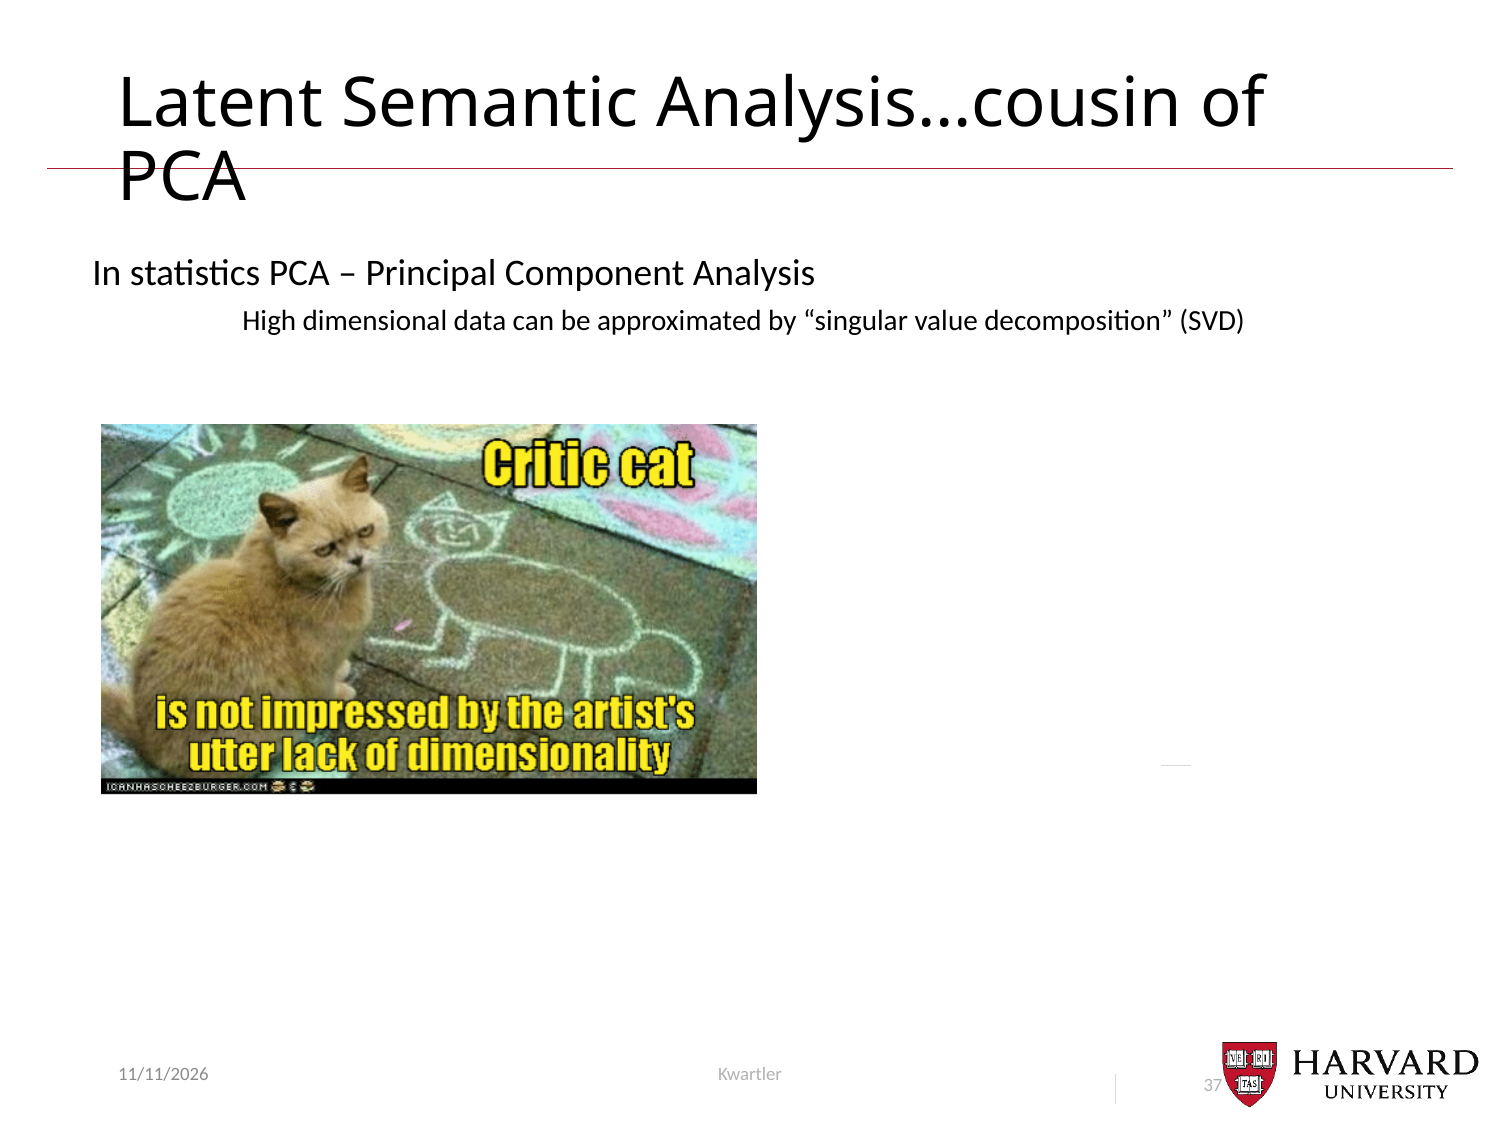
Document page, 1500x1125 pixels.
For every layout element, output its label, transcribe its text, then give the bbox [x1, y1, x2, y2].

title Latent Semantic Analysis…cousin of PCA [103, 59, 1397, 157]
picture [1200, 1024, 1500, 1125]
footer Kwartler [496, 1042, 1004, 1103]
picture [101, 424, 757, 823]
text_box In statistics PCA – Principal Component Analysis High dimensional data can be approximated by “singular value decomposition” (SVD) [77, 240, 1261, 346]
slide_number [103, 1042, 441, 1103]
slide_number 37 [1188, 1042, 1330, 1103]
